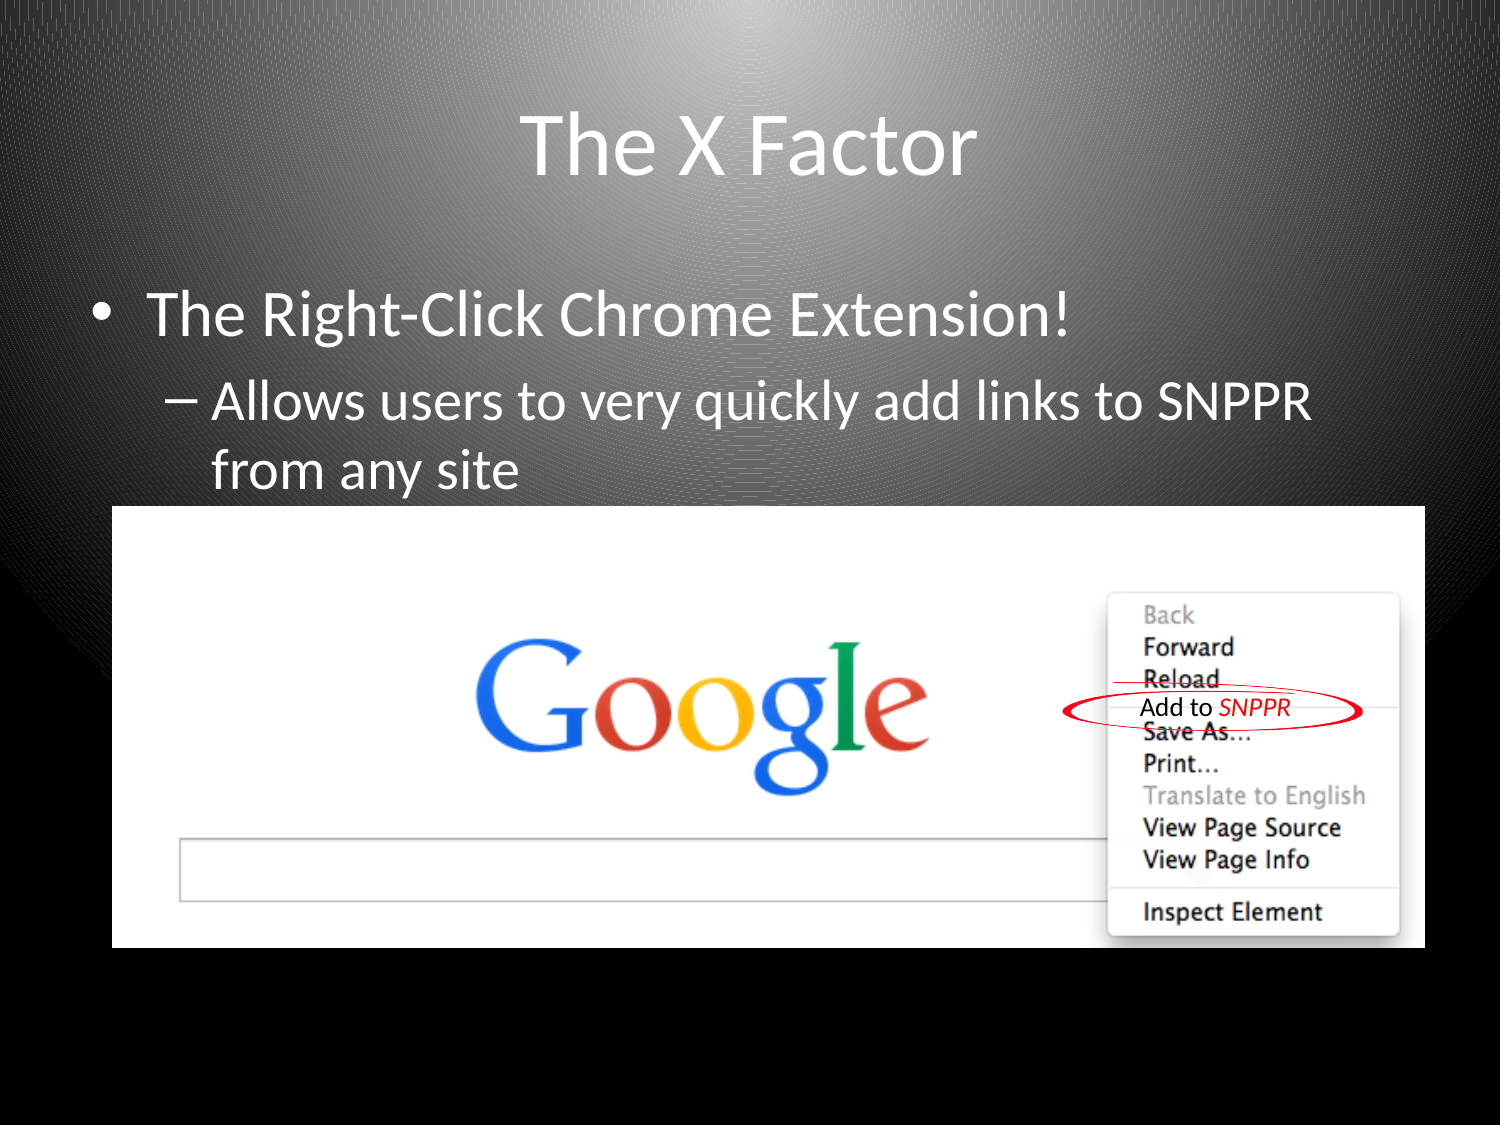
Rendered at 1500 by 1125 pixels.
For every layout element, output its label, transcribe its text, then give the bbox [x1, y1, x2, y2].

title The X Factor [75, 45, 1425, 233]
list The Right-Click Chrome Extension! Allows users to very quickly add links to SNPPR from any site [75, 262, 1425, 1005]
picture [112, 506, 1426, 949]
